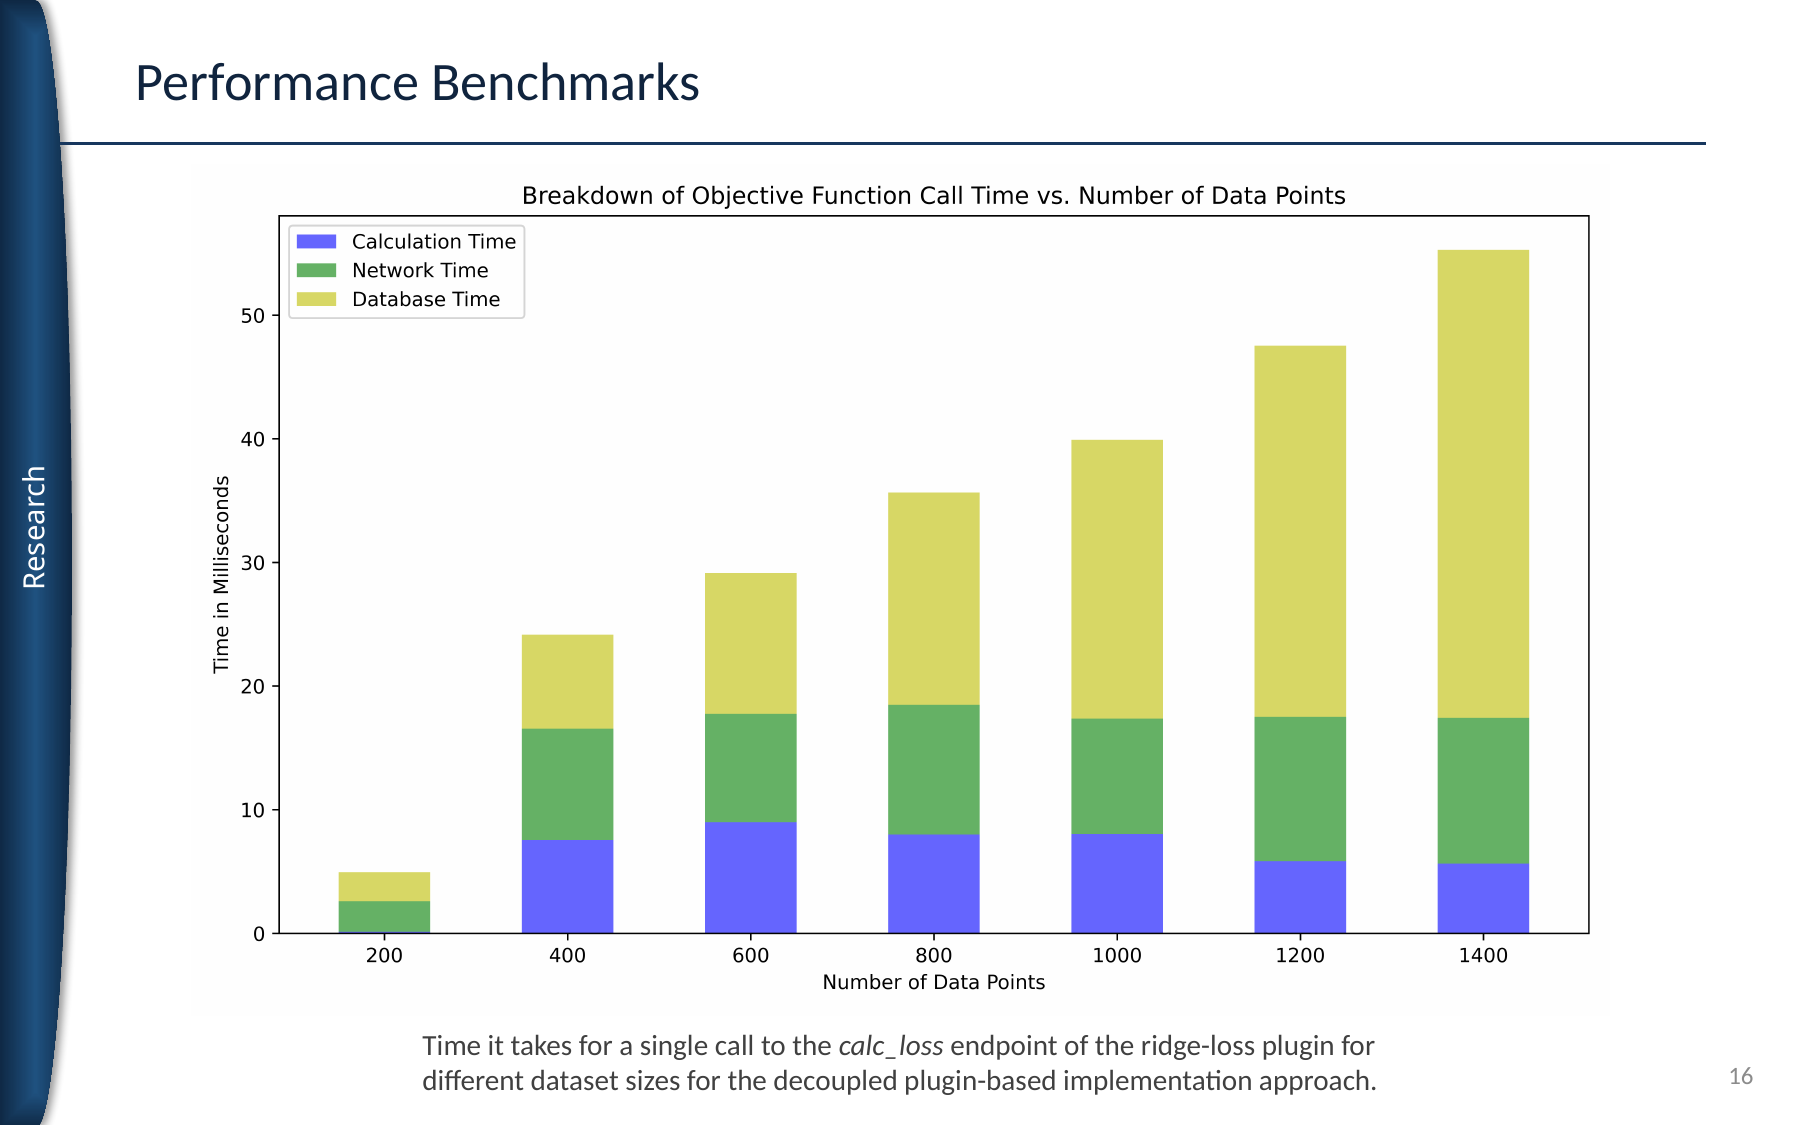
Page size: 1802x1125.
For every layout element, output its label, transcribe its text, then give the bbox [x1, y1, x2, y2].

text_box Time it takes for a single call to the calc_loss endpoint of the ridge-loss plugin for different dataset sizes for the decoupled plugin-based implementation approach. [407, 1023, 1394, 1104]
slide_number 16 [1348, 1044, 1769, 1105]
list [191, 164, 1610, 1016]
title Performance Benchmarks [121, 39, 1727, 136]
